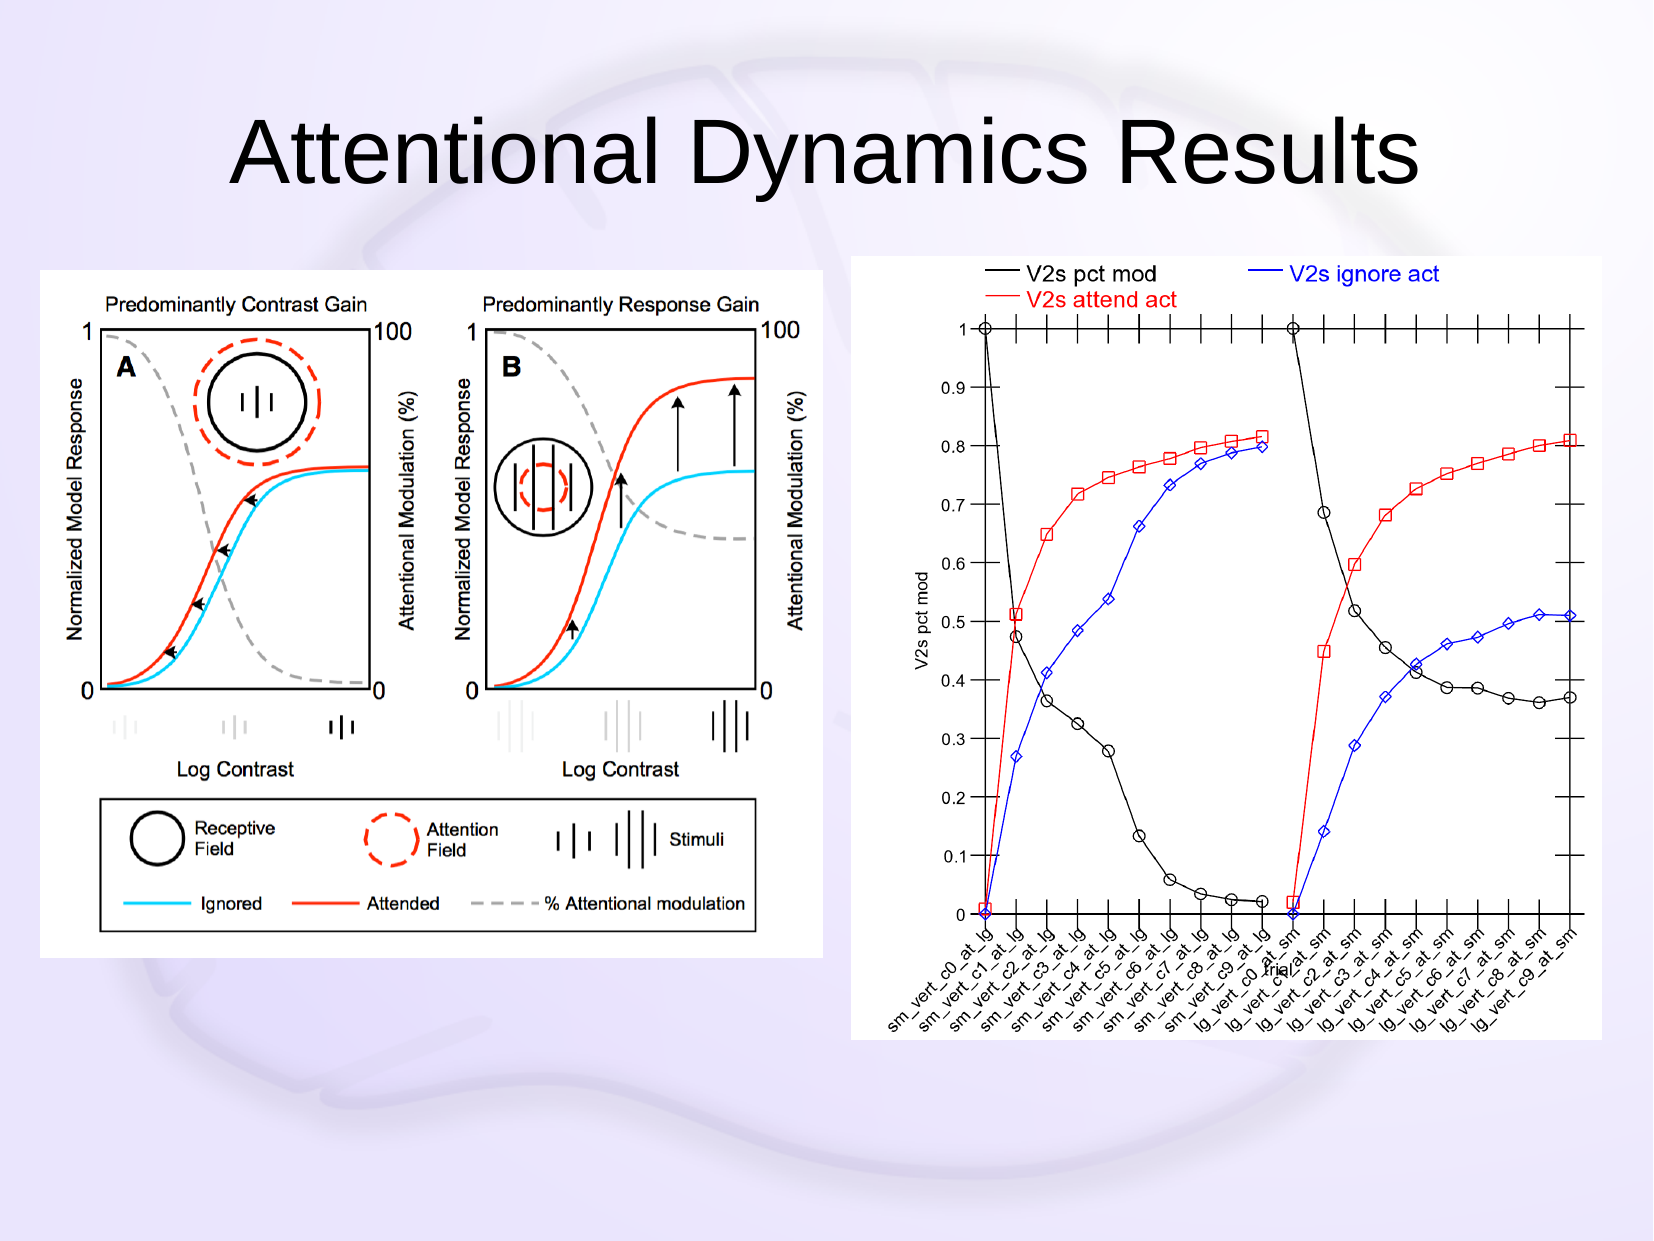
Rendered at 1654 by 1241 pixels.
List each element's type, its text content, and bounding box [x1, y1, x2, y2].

picture [0, 0, 1654, 1241]
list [38, 269, 829, 958]
title Attentional Dynamics Results [82, 49, 1571, 257]
